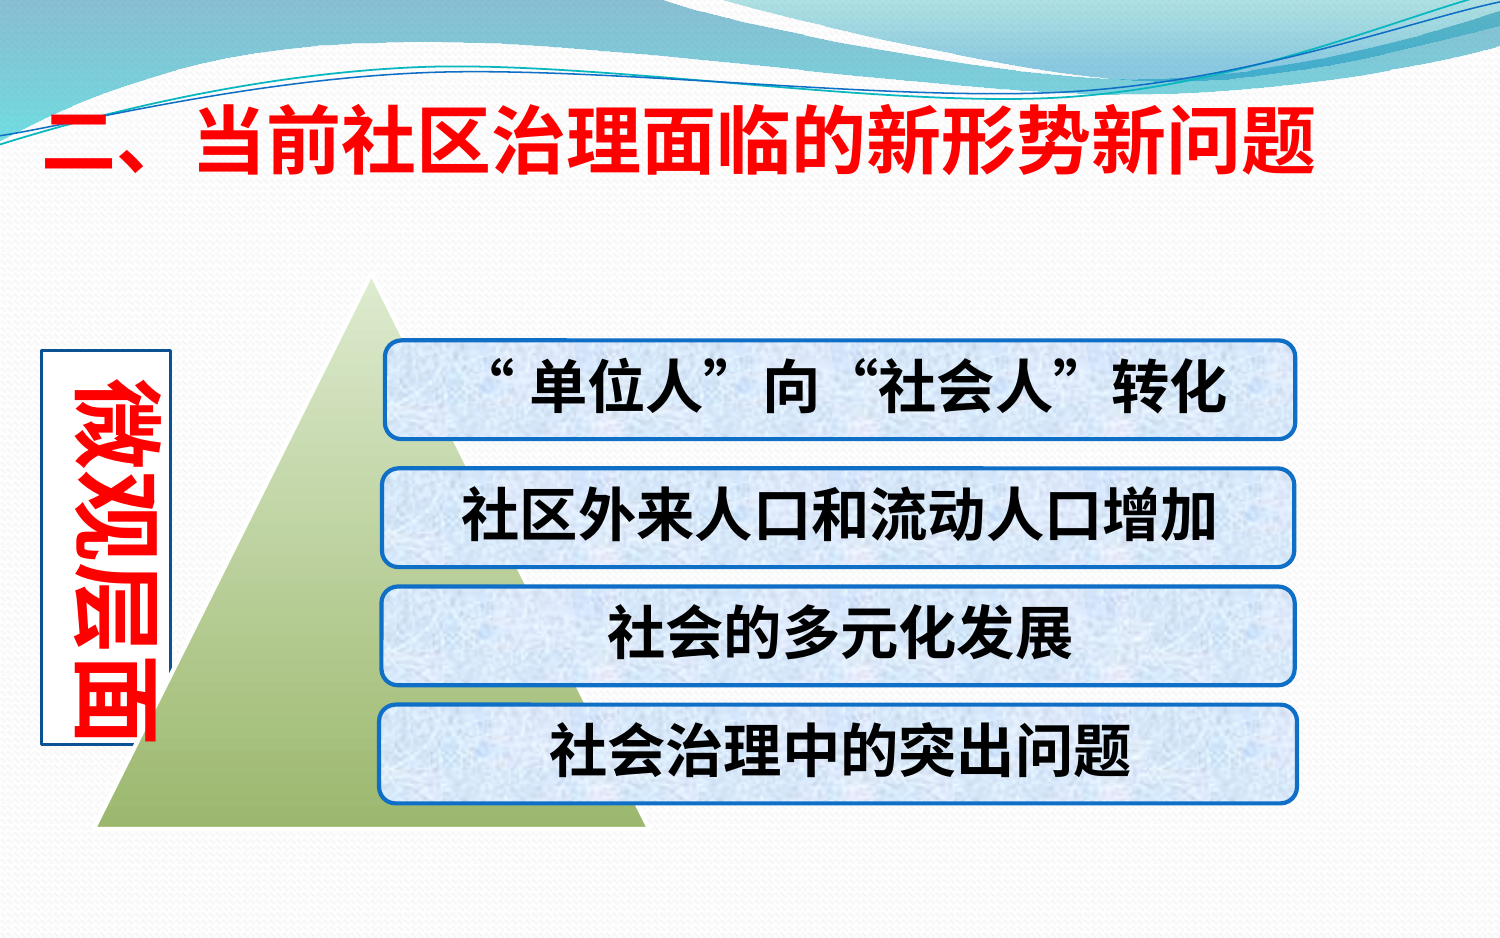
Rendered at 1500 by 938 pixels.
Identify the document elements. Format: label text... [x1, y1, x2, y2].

text_box [39, 348, 86, 746]
title 二、当前社区治理面临的新形势新问题 [41, 92, 1500, 184]
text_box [93, 273, 1454, 830]
text_box 微观层面 [41, 364, 86, 745]
